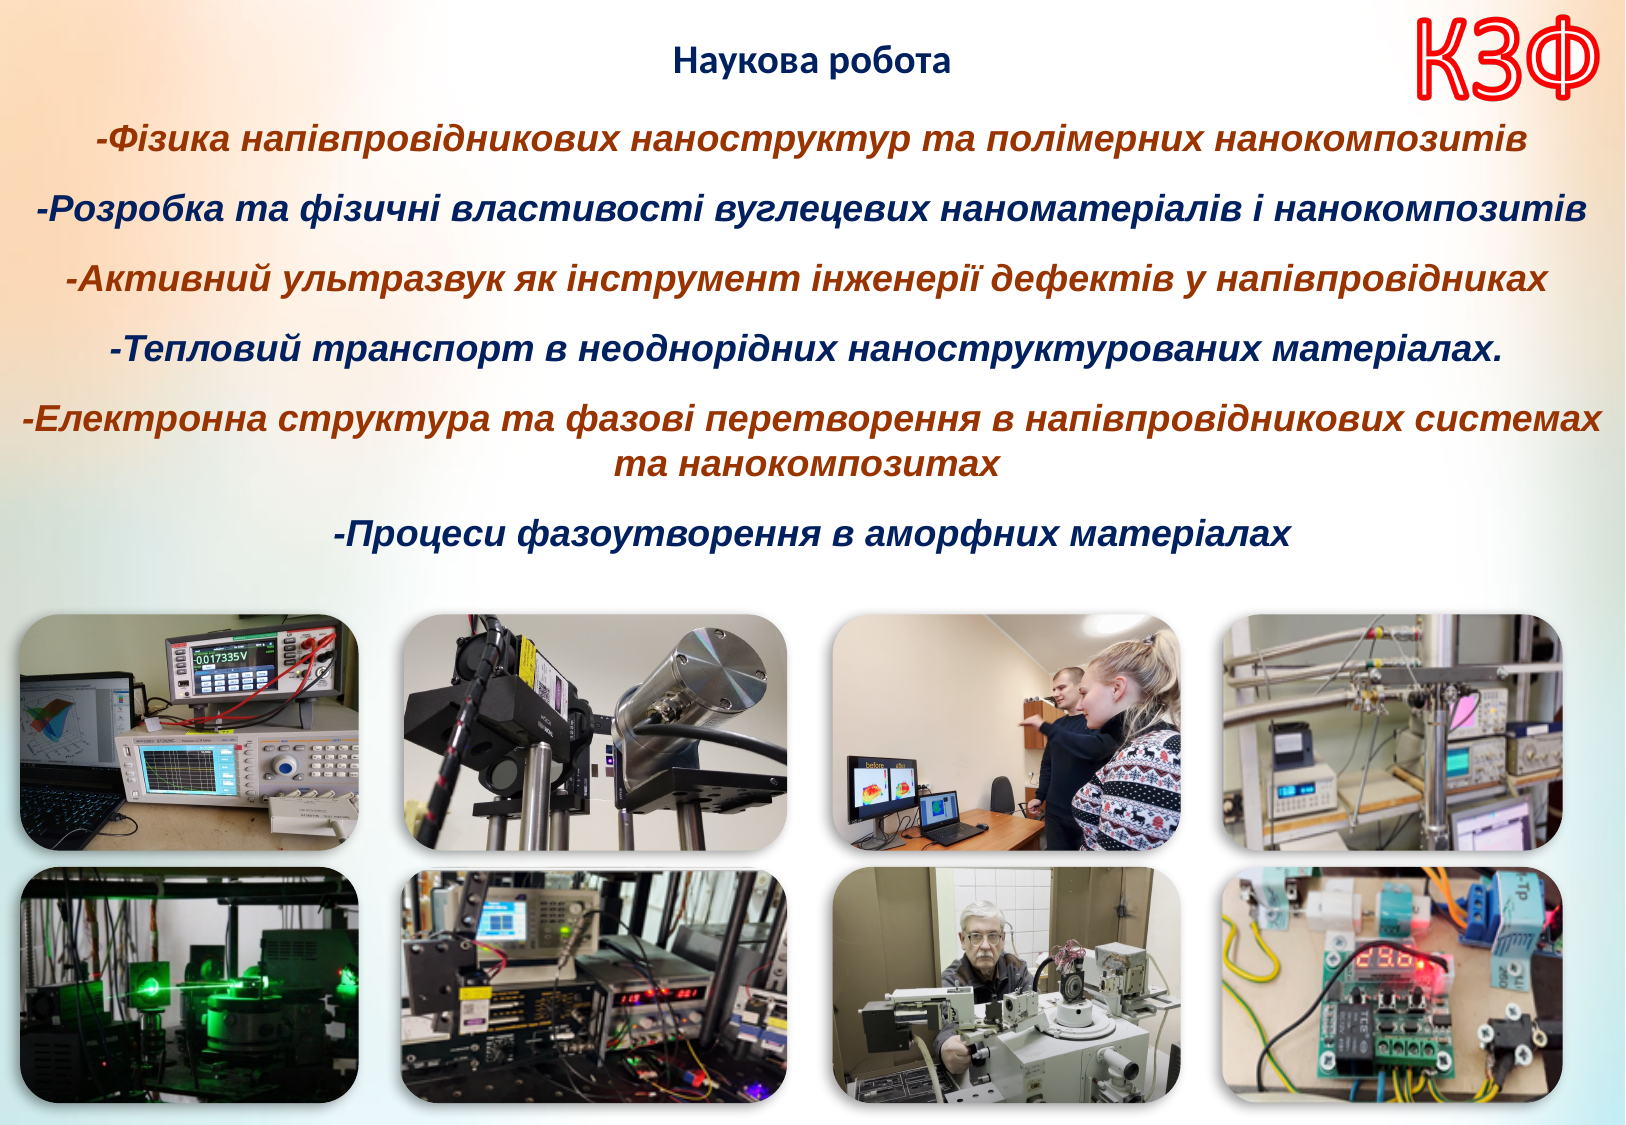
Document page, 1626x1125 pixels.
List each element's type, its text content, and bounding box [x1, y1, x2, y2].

picture [0, 0, 1626, 1125]
text_box Наукова робота [657, 25, 967, 90]
text_box -Фізика напівпровідникових наноструктур та полімерних нанокомпозитів -Розробка та фізичні властивості вуглецевих наноматеріалів і нанокомпозитів -Активний ультразвук як інструмент інженерії дефектів у напівпровідниках -Тепловий транспорт в неоднорідних наноструктурованих матеріалах. -Електронна структура та фазові перетворення в напівпровідникових системах та нанокомпозитах -Процеси фазоутворення в аморфних матеріалах [0, 106, 1625, 677]
